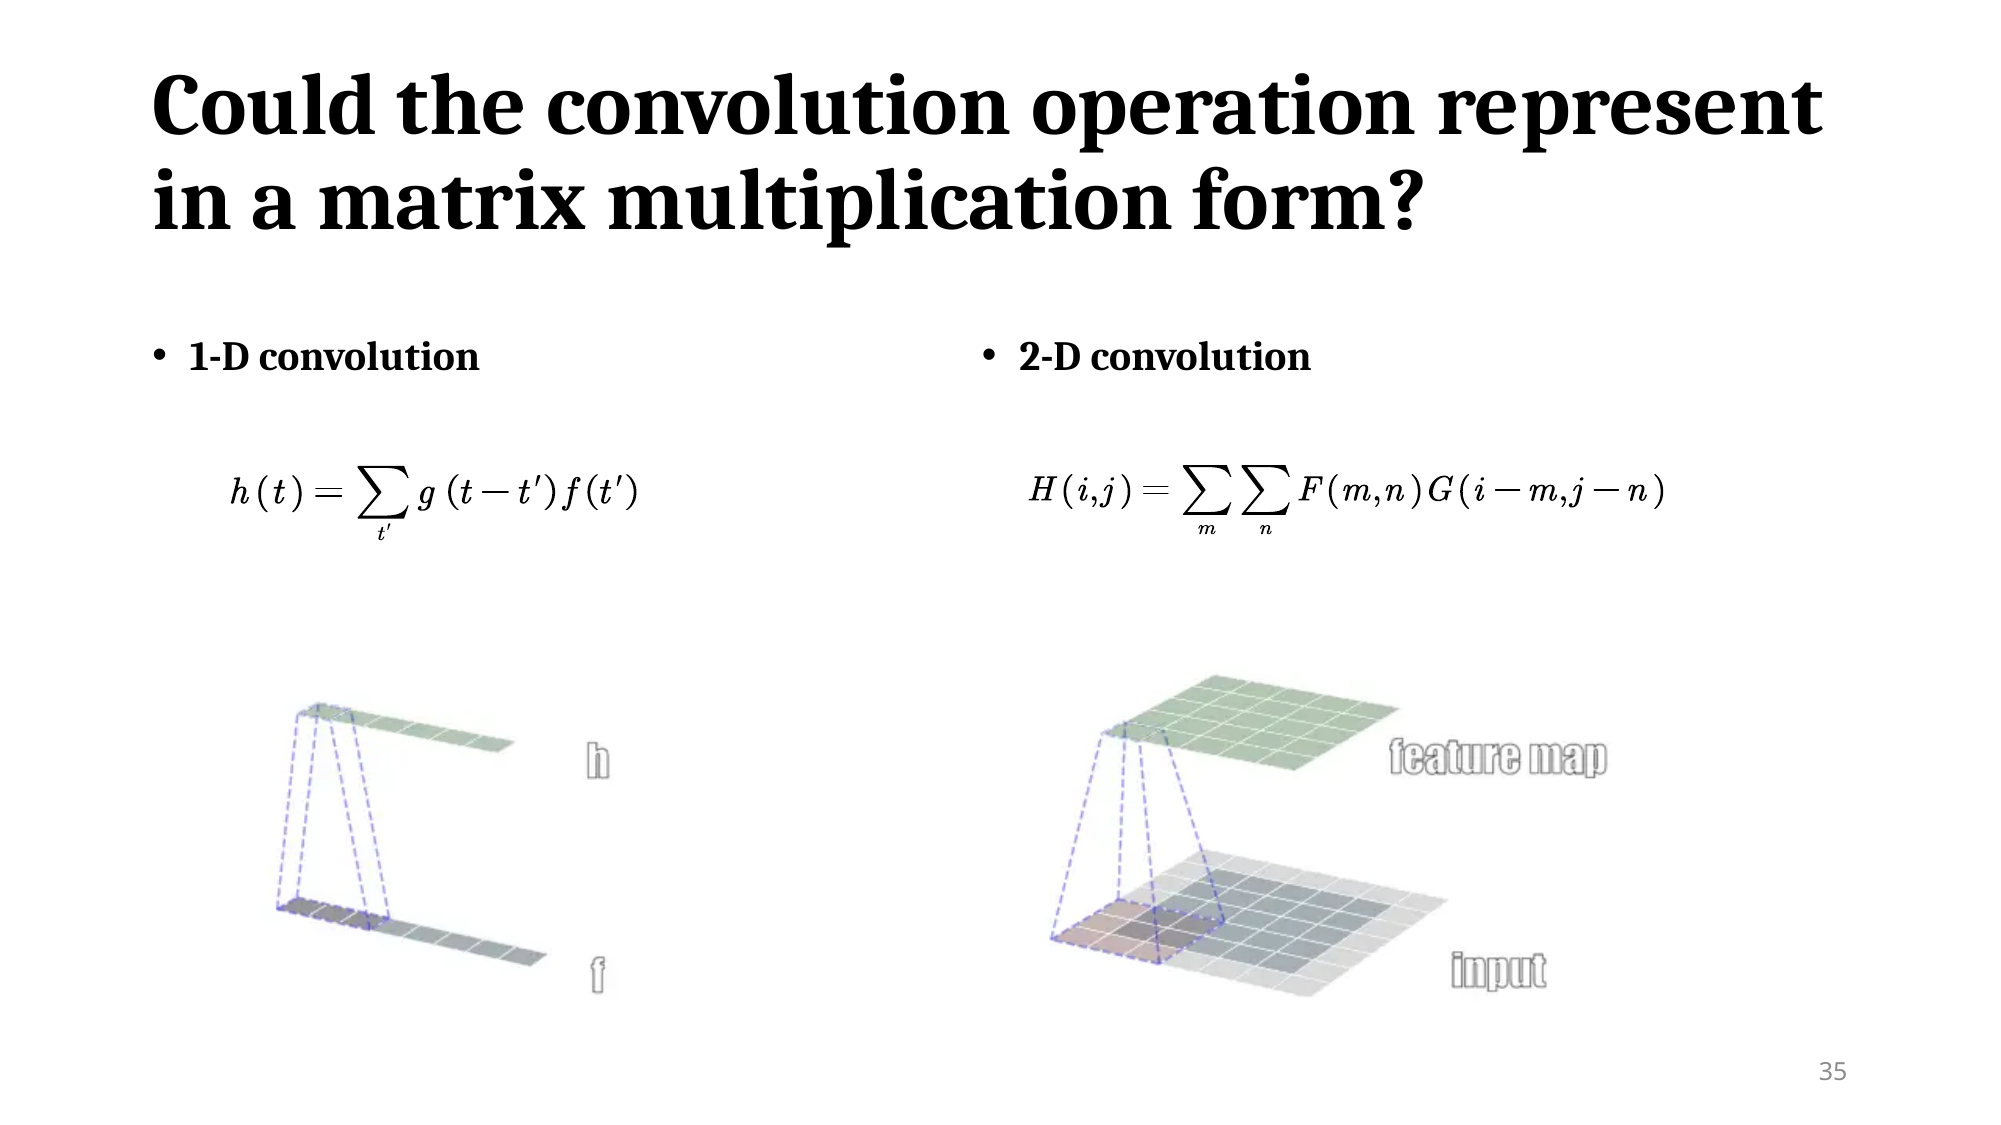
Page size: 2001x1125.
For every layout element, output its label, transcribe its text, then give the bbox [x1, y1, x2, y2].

slide_number 35 [1412, 1042, 1863, 1103]
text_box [1025, 454, 1673, 547]
list 1-D convolution [137, 326, 966, 1041]
picture [170, 617, 738, 1043]
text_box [227, 454, 644, 553]
text_box 2-D convolution [966, 326, 1944, 1041]
picture [1025, 604, 1628, 1056]
title Could the convolution operation represent in a matrix multiplication form? [137, 44, 1863, 263]
